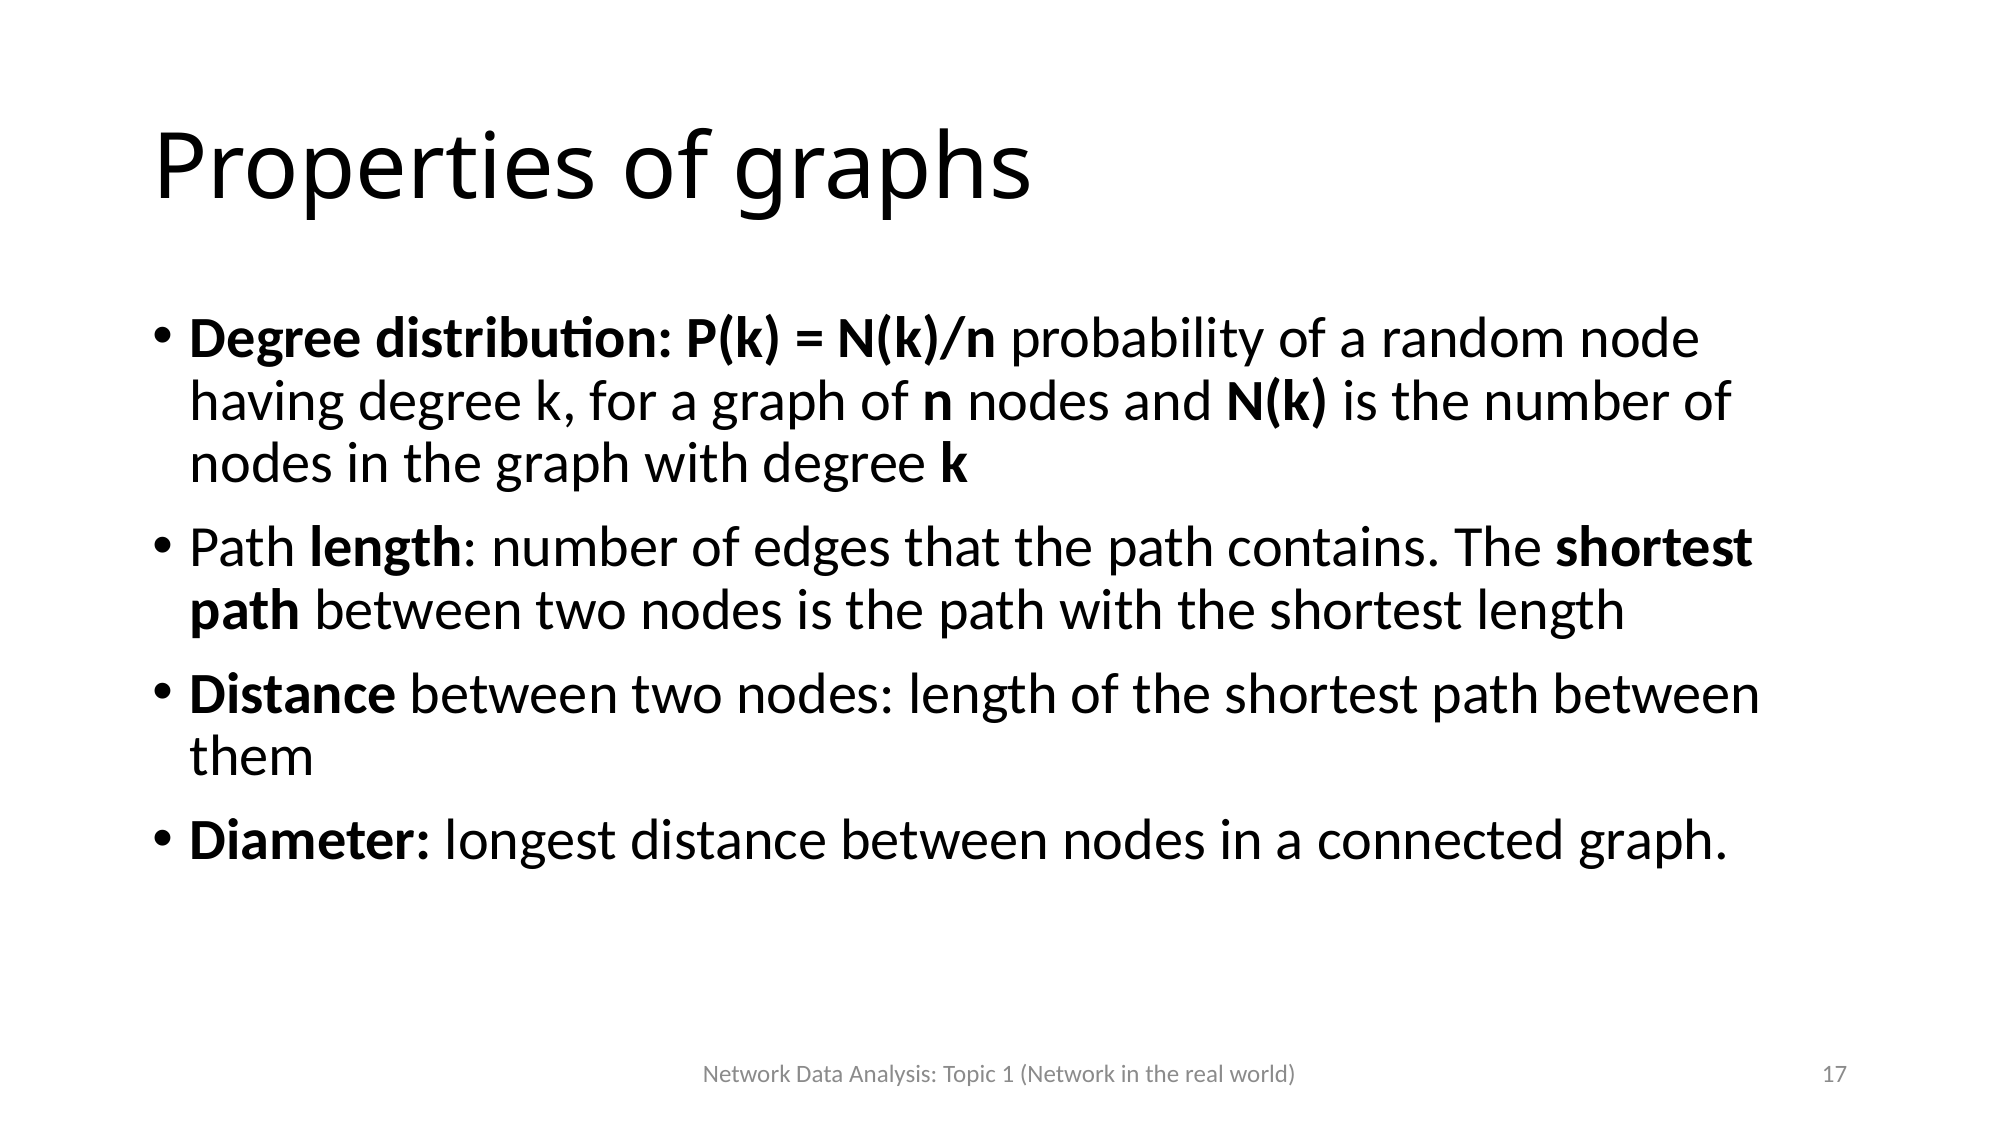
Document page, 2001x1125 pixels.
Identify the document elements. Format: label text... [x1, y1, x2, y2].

footer Network Data Analysis: Topic 1 (Network in the real world) [662, 1042, 1338, 1103]
list Degree distribution: P(k) = N(k)/n probability of a random node having degree k, for a graph of n nodes and N(k) is the number of nodes in the graph with degree k Path length: number of edges that the path contains. The shortest path between two nodes is the path with the shortest length Distance between two nodes: length of the shortest path between them Diameter: longest distance between nodes in a connected graph. [137, 299, 1863, 1014]
slide_number 17 [1412, 1042, 1863, 1103]
title Properties of graphs [137, 59, 1863, 278]
